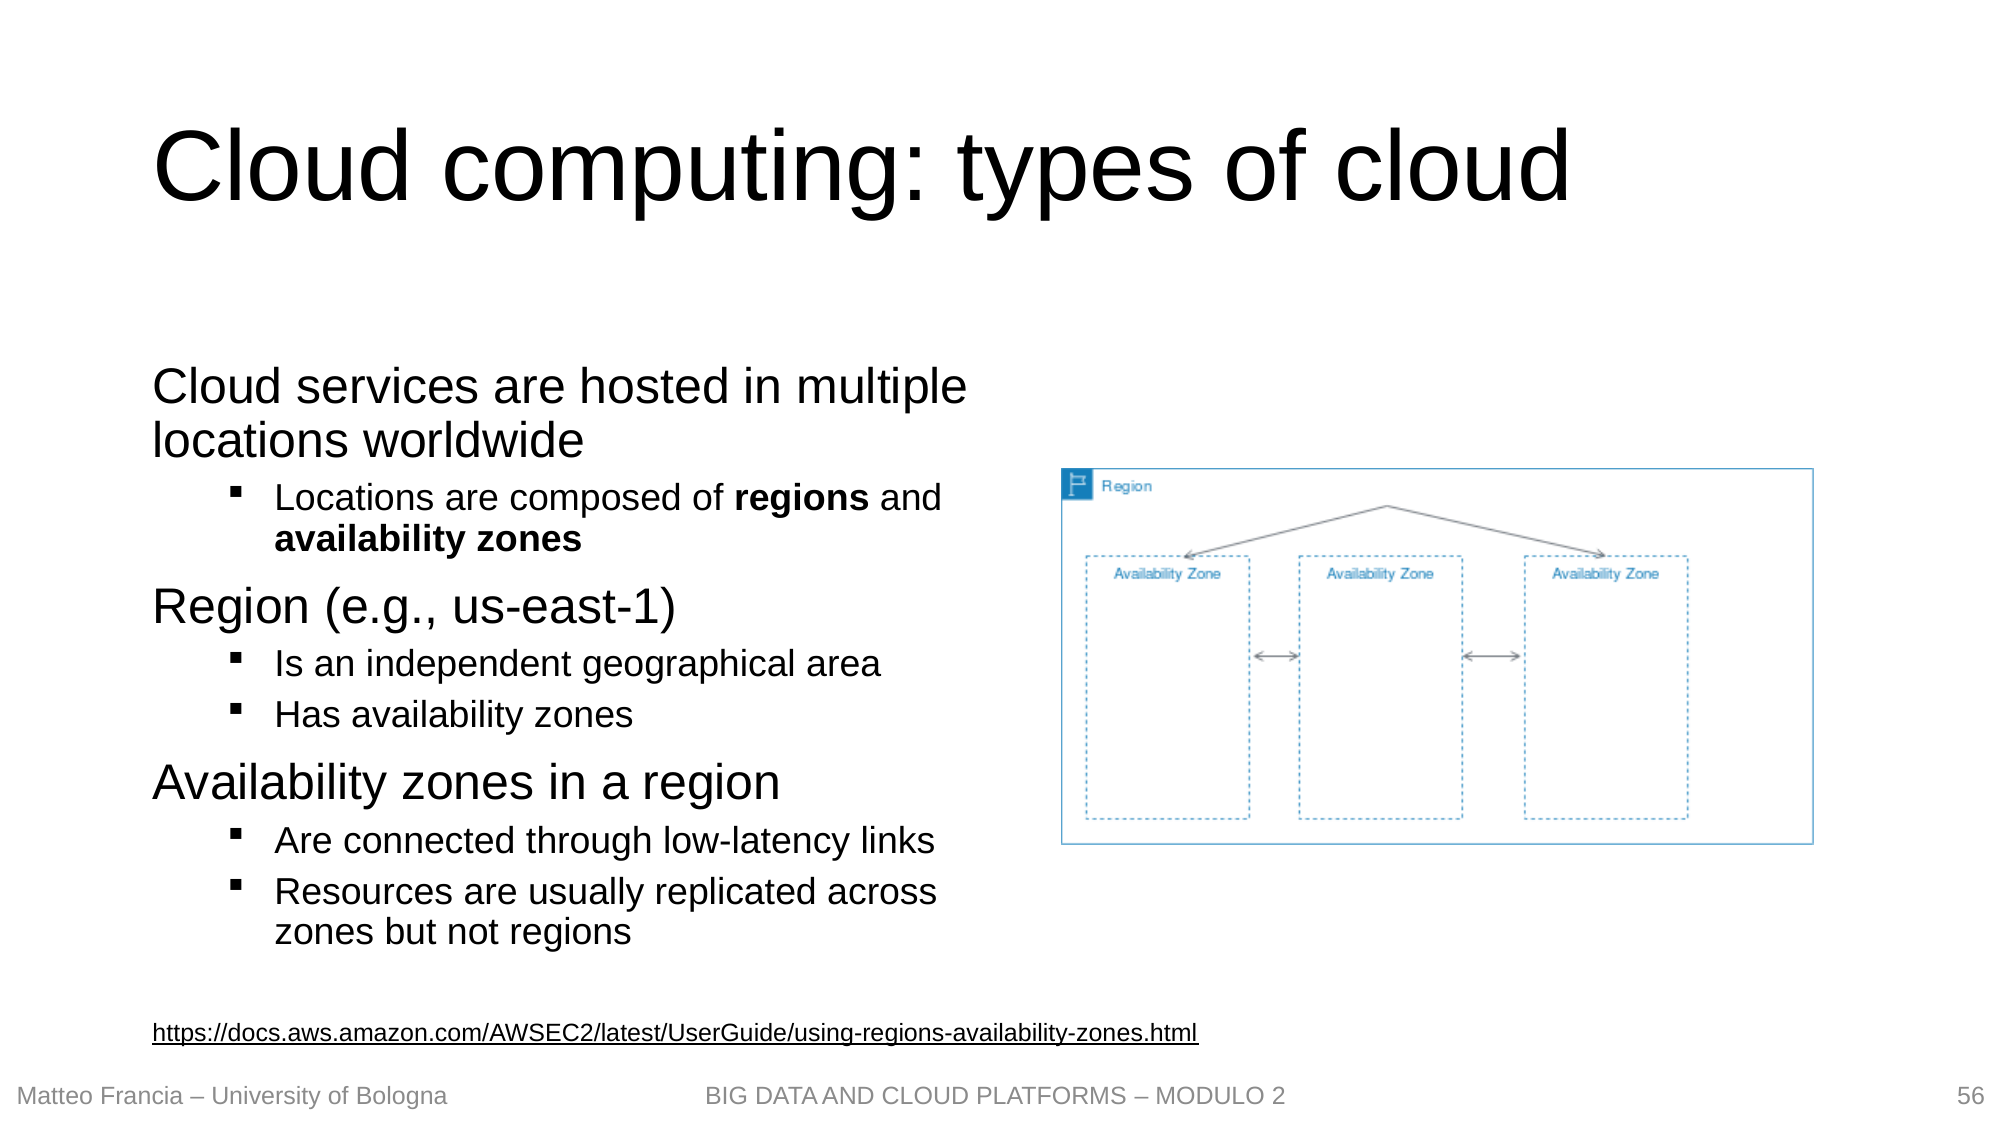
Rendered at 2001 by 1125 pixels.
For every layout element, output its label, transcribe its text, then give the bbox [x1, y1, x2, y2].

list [1061, 467, 1814, 845]
footer Matteo Francia – University of Bologna [0, 1065, 466, 1125]
list Cloud services are hosted in multiple locations worldwide Locations are composed of regions and availability zones Region (e.g., us-east-1) Is an independent geographical area Has availability zones Availability zones in a region Are connected through low-latency links Resources are usually replicated across zones but not regions [137, 299, 988, 1003]
slide_number 56 [1550, 1065, 2000, 1125]
list https://docs.aws.amazon.com/AWSEC2/latest/UserGuide/using-regions-availability-zones.html [137, 1003, 1863, 1064]
title Cloud computing: types of cloud [137, 59, 1863, 278]
